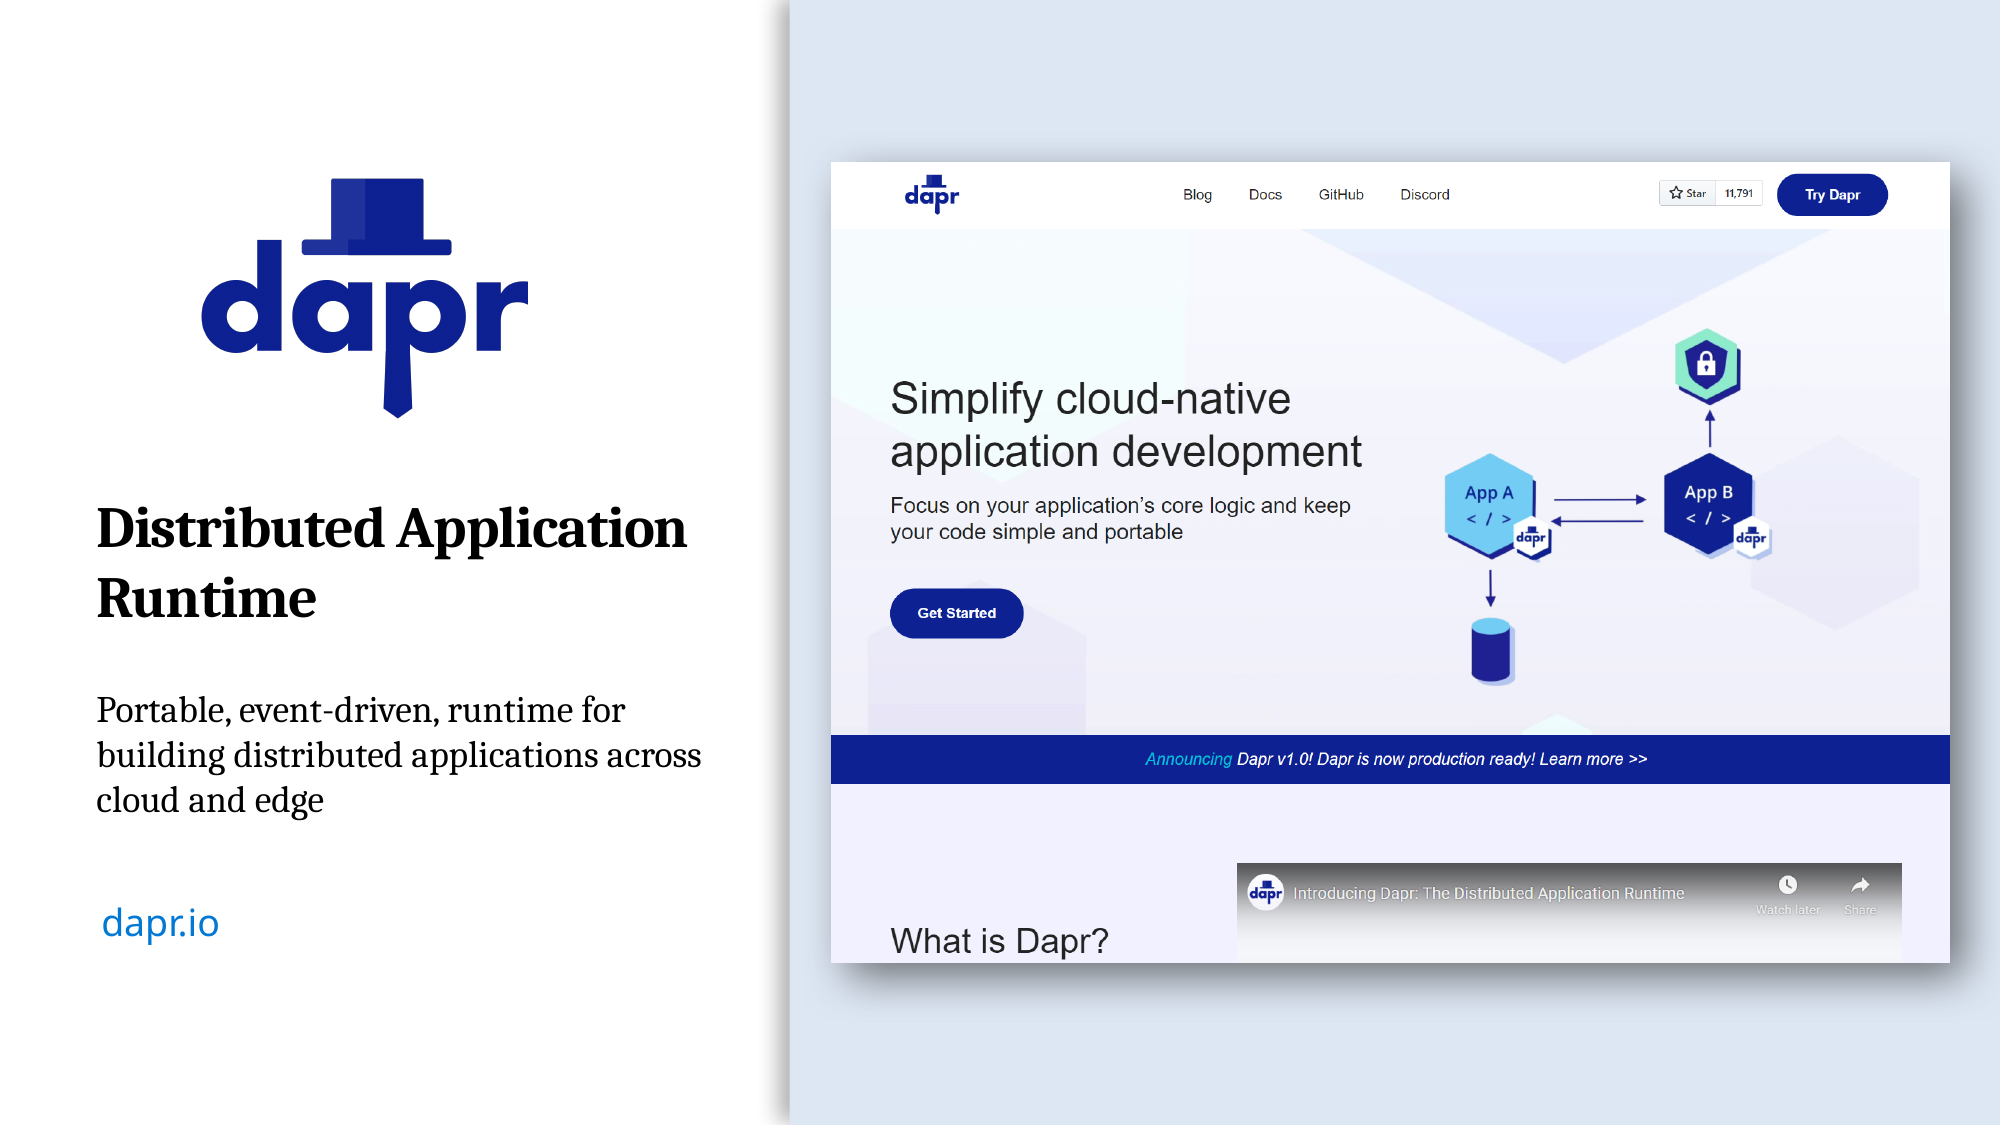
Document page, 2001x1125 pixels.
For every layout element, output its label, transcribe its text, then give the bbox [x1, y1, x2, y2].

text_box [789, 0, 2000, 1125]
picture [189, 161, 541, 435]
title Distributed Application Runtime [96, 488, 764, 631]
picture [828, 162, 1952, 963]
text_box Portable, event-driven, runtime for building distributed applications across cloud and edge [96, 684, 725, 820]
text_box dapr.io [86, 891, 293, 952]
